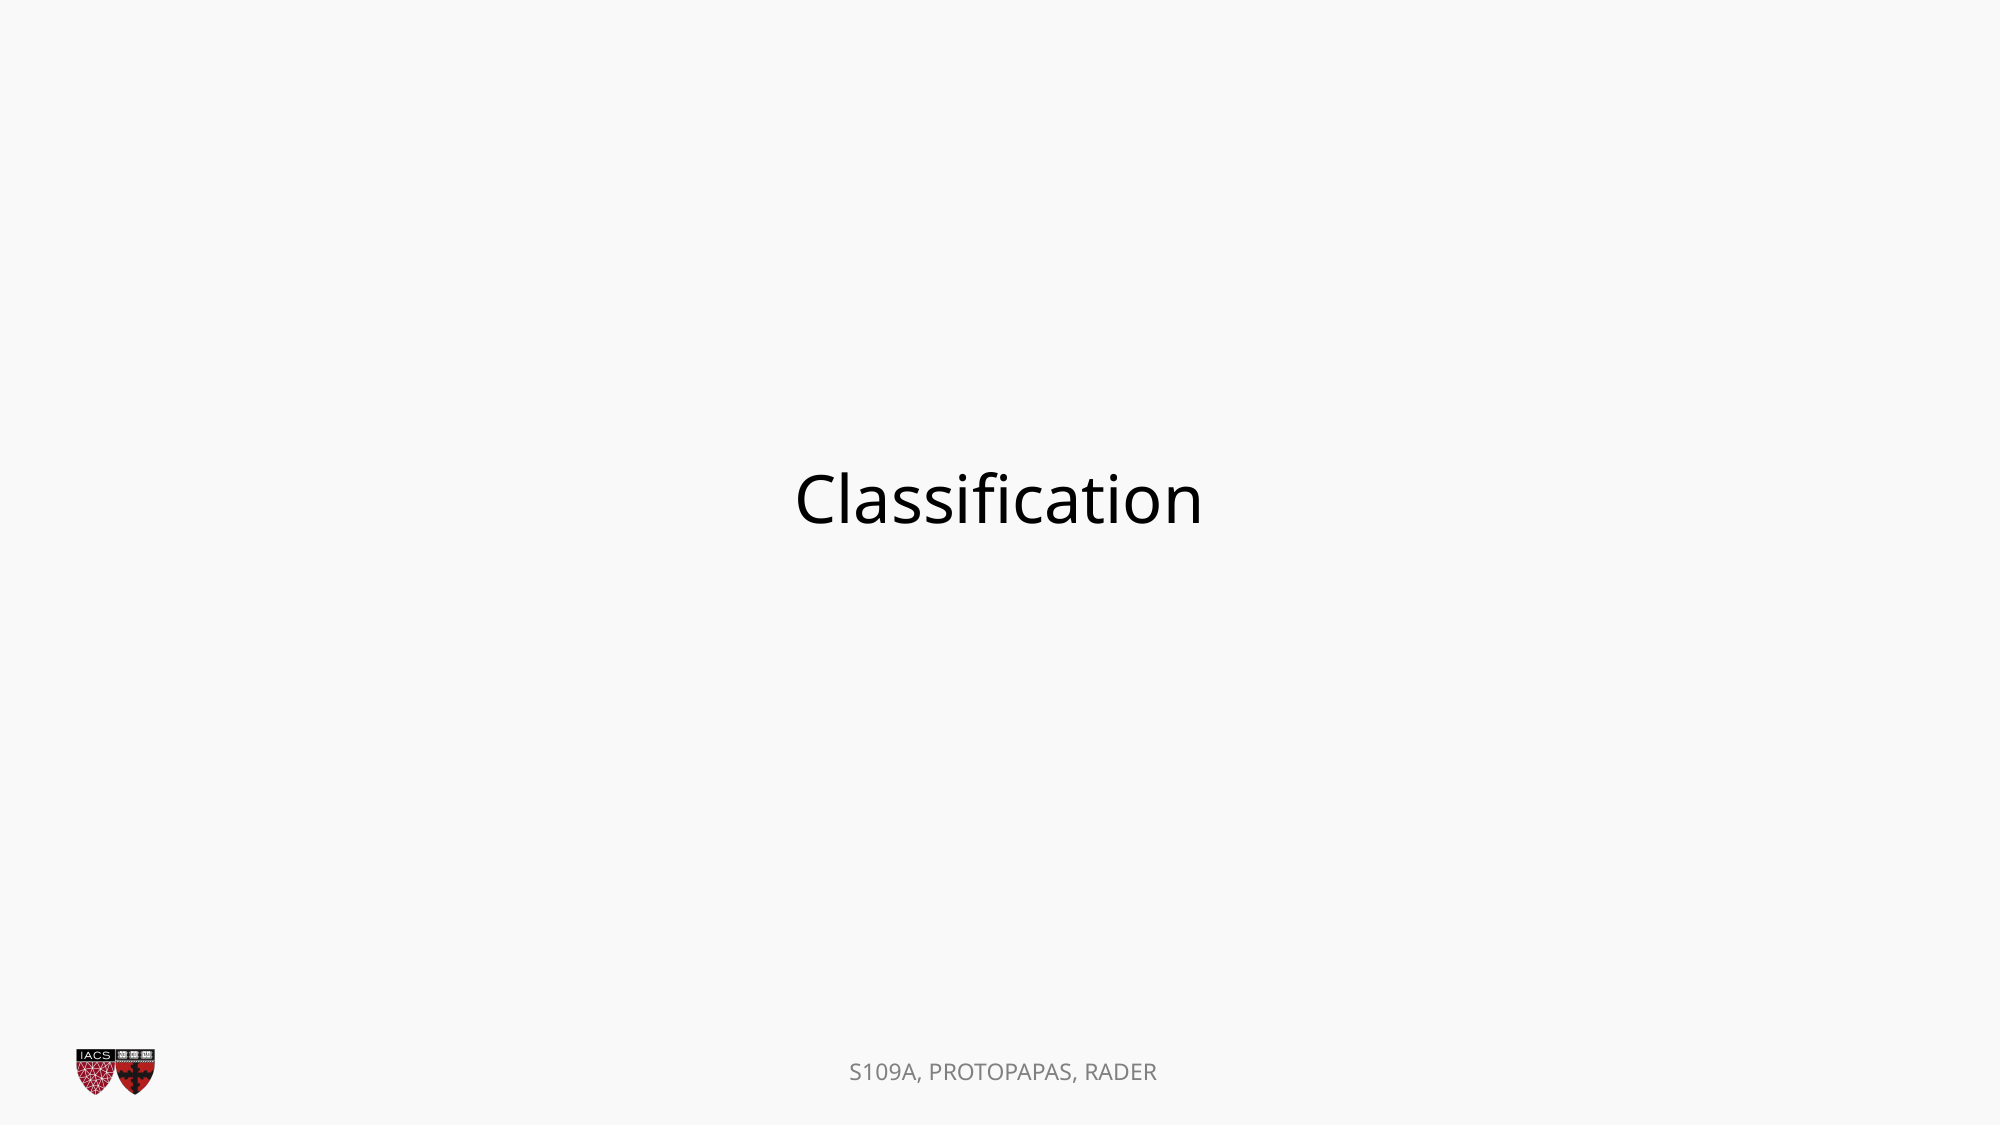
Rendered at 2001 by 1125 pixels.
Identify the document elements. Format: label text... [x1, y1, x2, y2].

picture [75, 1049, 155, 1095]
title Classification [99, 449, 1900, 576]
